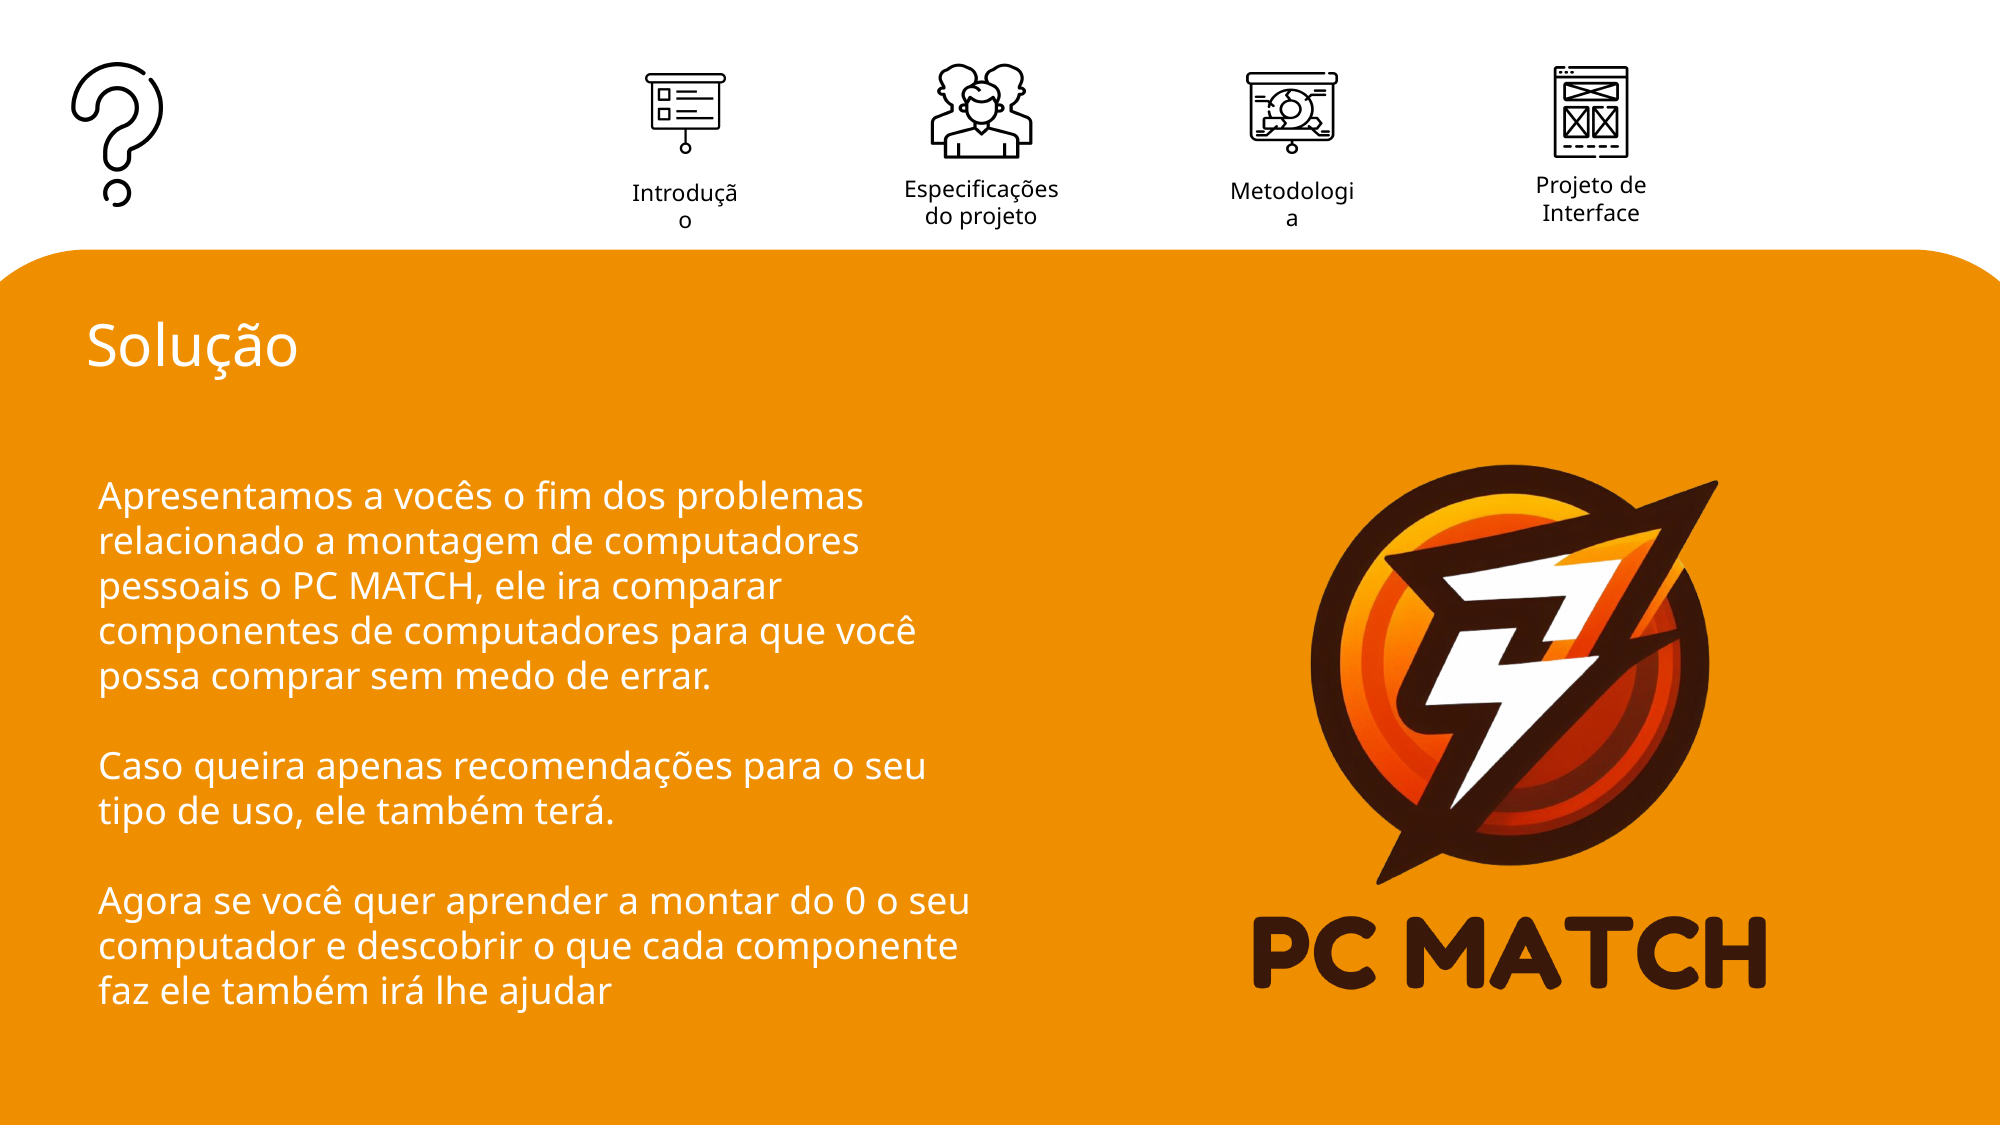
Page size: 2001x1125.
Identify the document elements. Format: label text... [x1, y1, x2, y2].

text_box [1210, 72, 1375, 197]
picture [44, 62, 190, 207]
text_box Apresentamos a vocês o fim dos problemas relacionado a montagem de computadores pessoais o PC MATCH, ele ira comparar componentes de computadores para que você possa comprar sem medo de errar. Caso queira apenas recomendações para o seu tipo de uso, ele também terá. Agora se você quer aprender a montar do 0 o seu computador e descobrir o que cada componente faz ele também irá lhe ajudar [83, 464, 1000, 1020]
picture [1179, 398, 1840, 1059]
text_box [887, 62, 1076, 229]
text_box Solução [71, 300, 726, 386]
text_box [612, 73, 758, 199]
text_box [1509, 66, 1674, 219]
text_box [0, 248, 2000, 1125]
